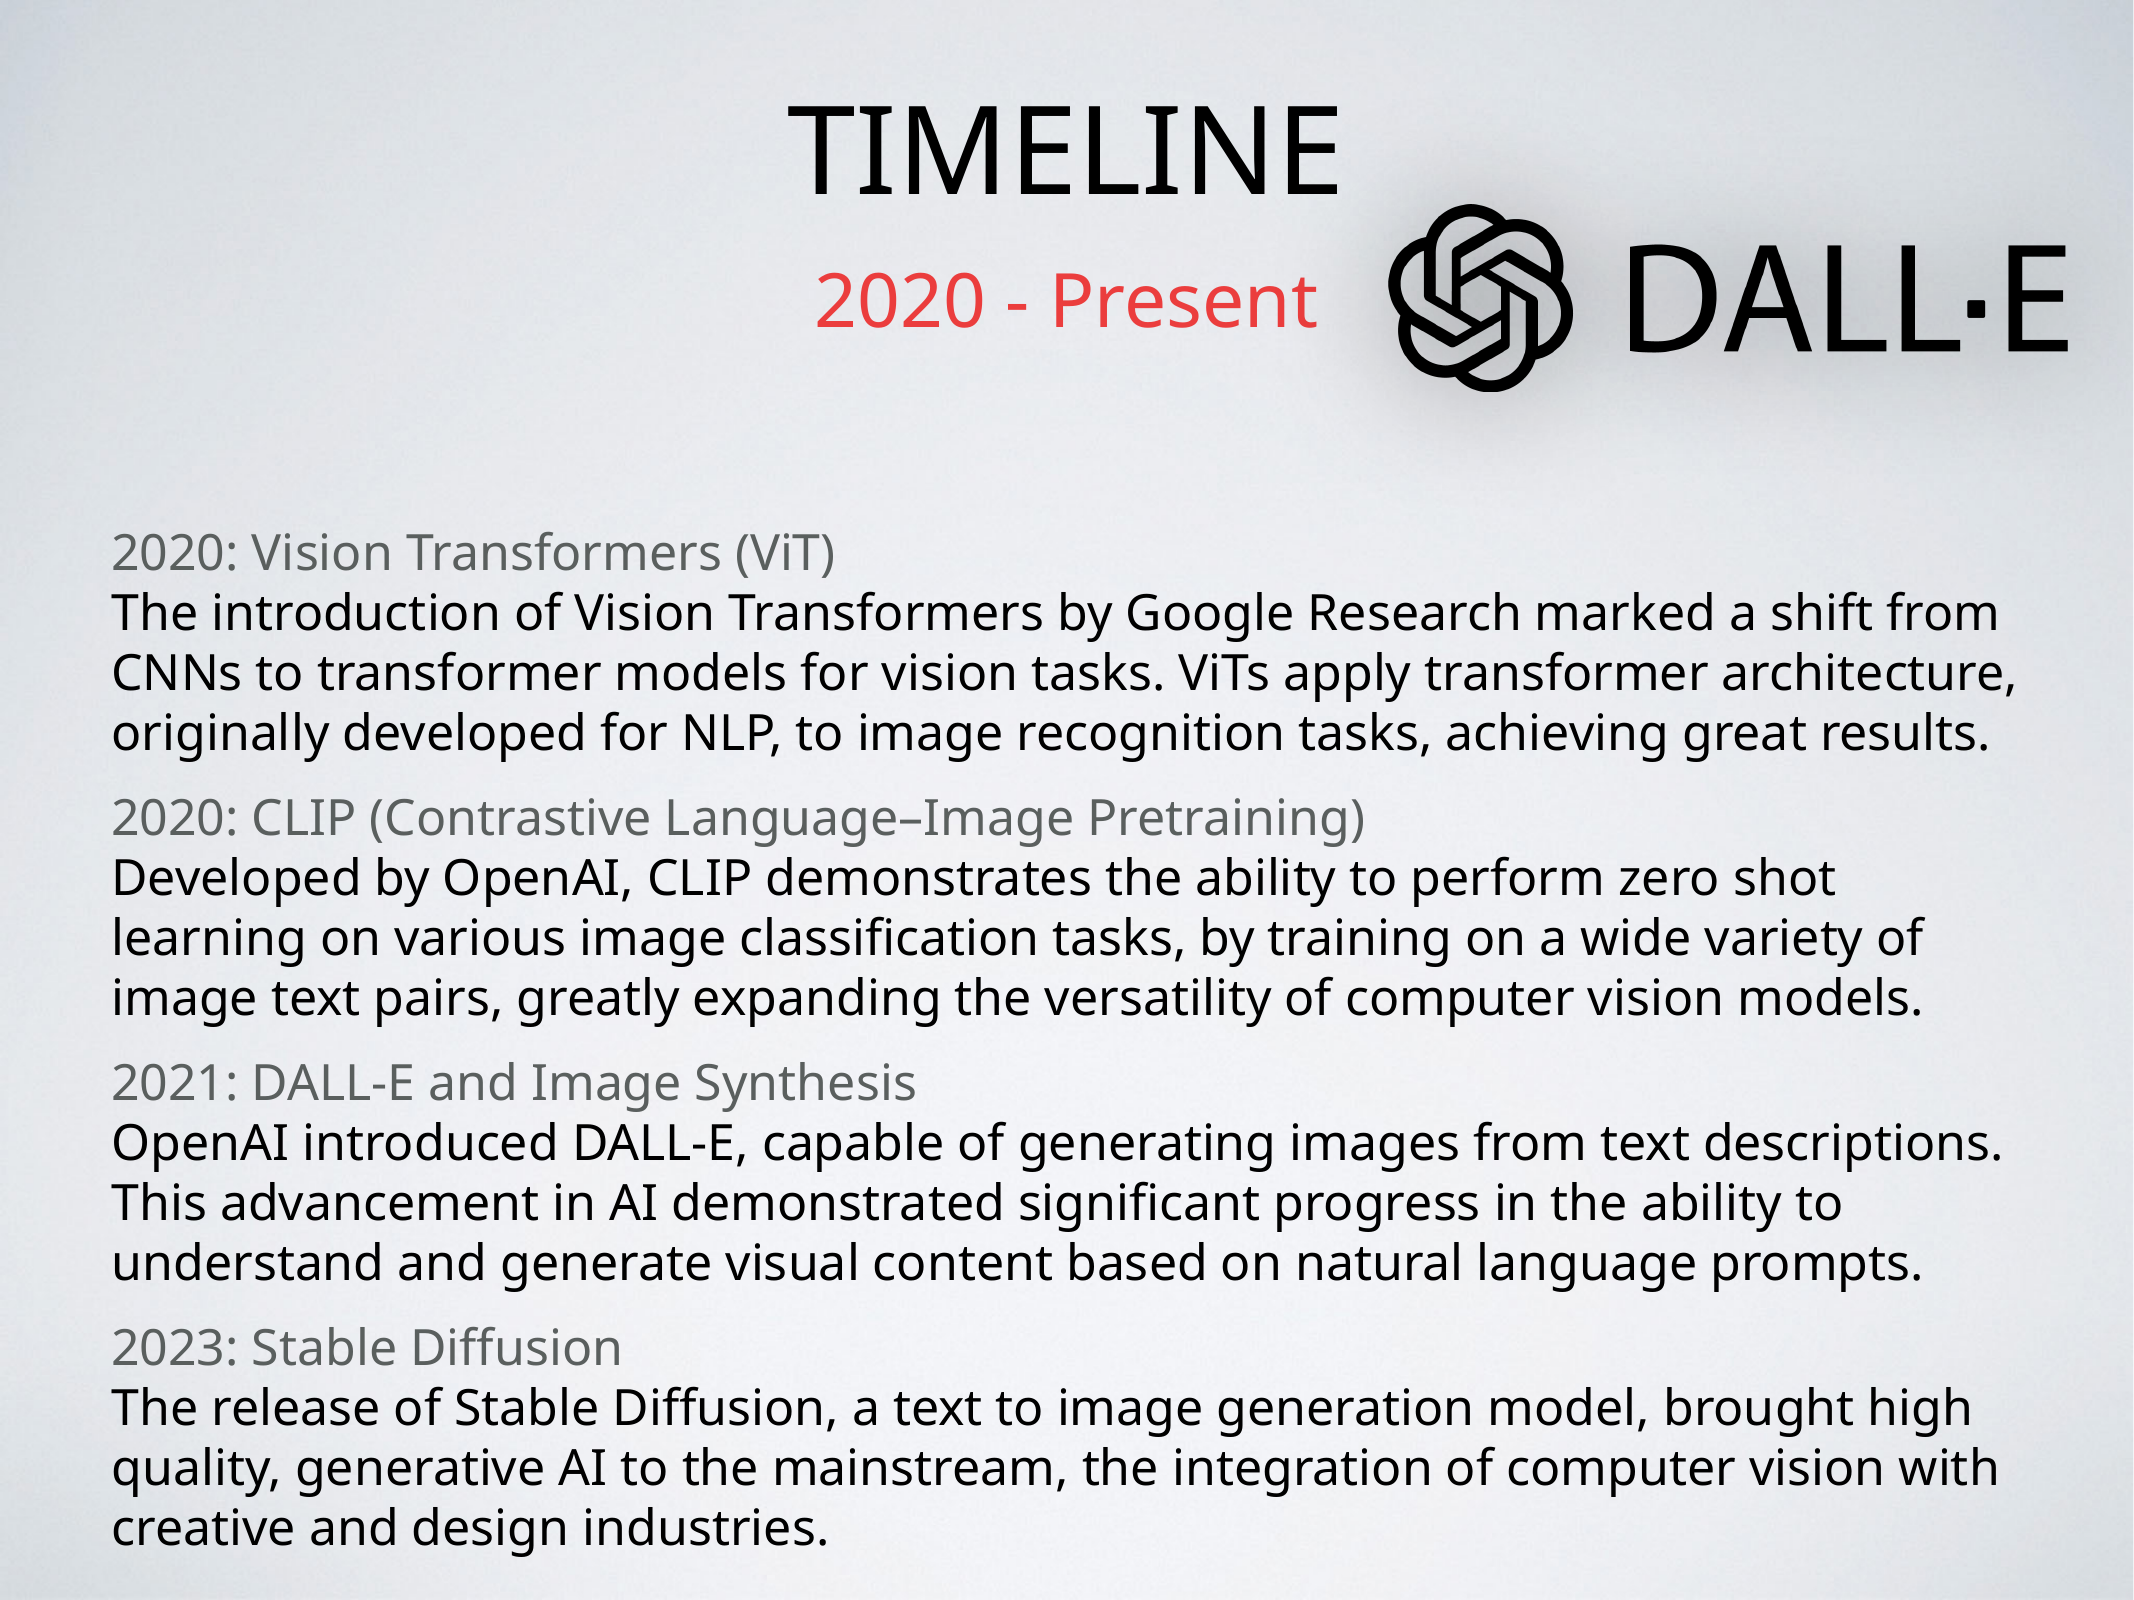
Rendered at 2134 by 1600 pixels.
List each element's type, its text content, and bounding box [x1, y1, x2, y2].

text_box 2020: Vision Transformers (ViT) The introduction of Vision Transformers by Google Research marked a shift from CNNs to transformer models for vision tasks. ViTs apply transformer architecture, originally developed for NLP, to image recognition tasks, achieving great results. 2020: CLIP (Contrastive Language–Image Pretraining) Developed by OpenAI, CLIP demonstrates the ability to perform zero shot learning on various image classification tasks, by training on a wide variety of image text pairs, greatly expanding the versatility of computer vision models. 2021: DALL-E and Image Synthesis OpenAI introduced DALL-E, capable of generating images from text descriptions. This advancement in AI demonstrated significant progress in the ability to understand and generate visual content based on natural language prompts. 2023: Stable Diffusion The release of Stable Diffusion, a text to image generation model, brought high quality, generative AI to the mainstream, the integration of computer vision with creative and design industries. [103, 512, 2031, 1600]
text_box 2020 - Present [806, 244, 1305, 352]
title Timeline [57, 61, 2076, 229]
picture [0, 0, 2134, 1600]
